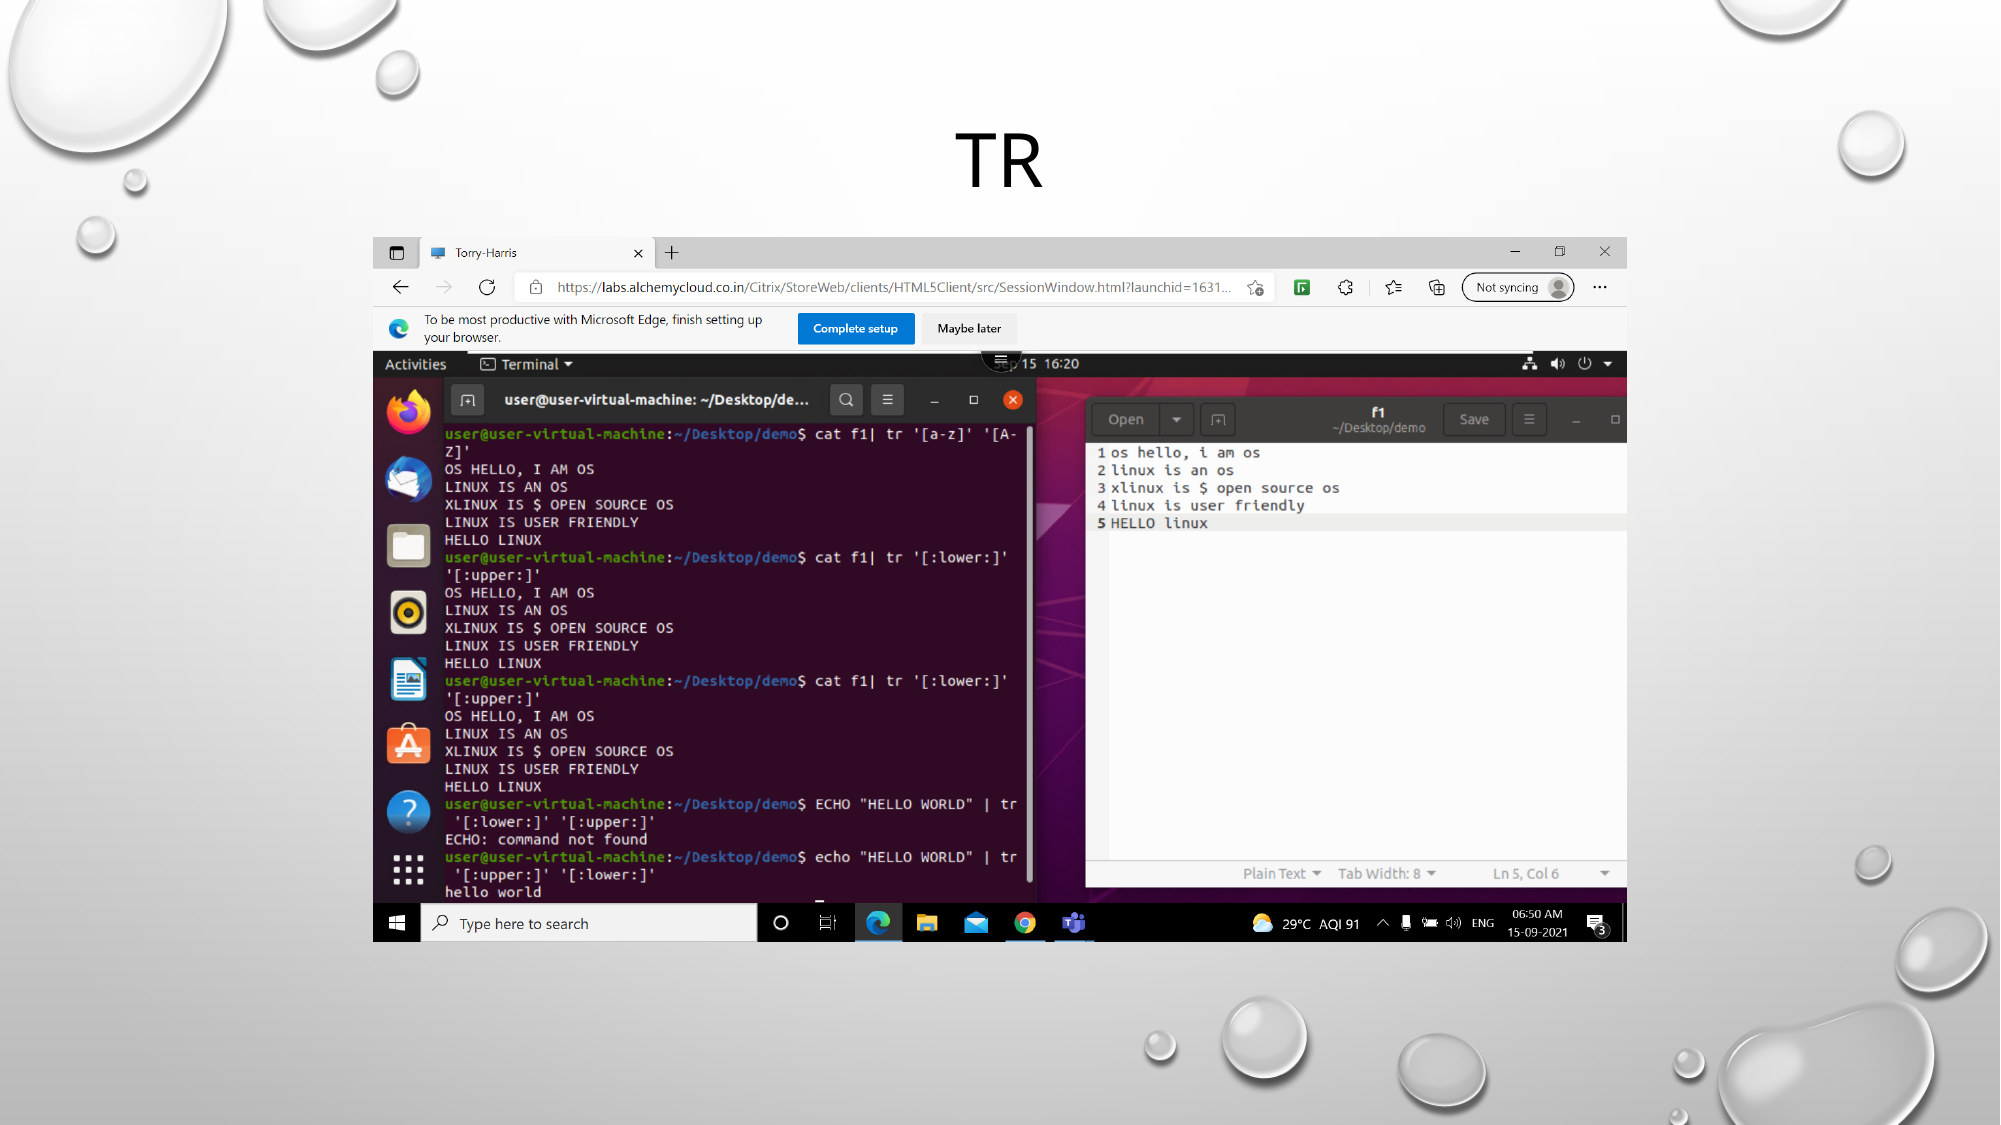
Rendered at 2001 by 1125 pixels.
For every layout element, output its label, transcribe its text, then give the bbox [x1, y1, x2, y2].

picture [0, 0, 2000, 1125]
title tr [149, 101, 1851, 225]
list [373, 237, 1627, 943]
